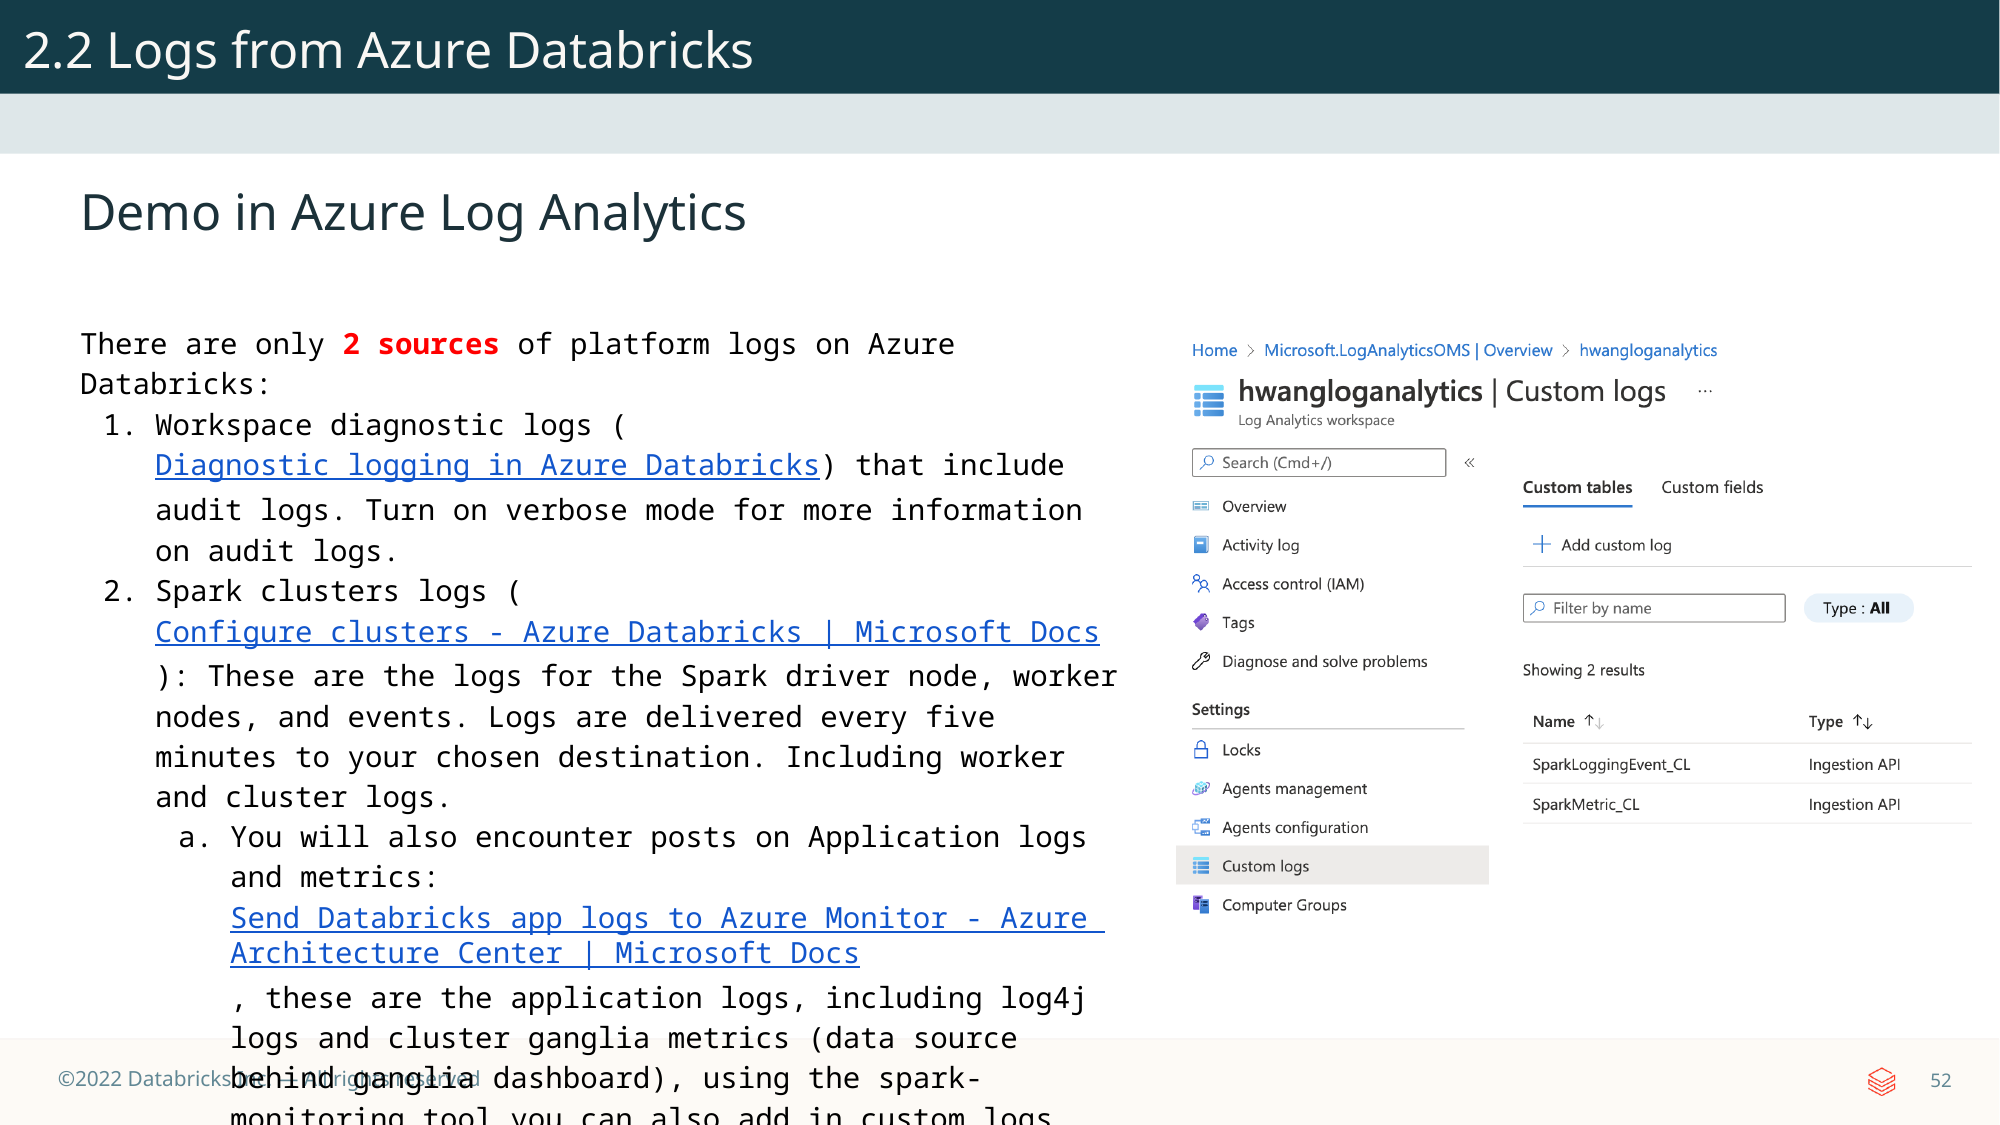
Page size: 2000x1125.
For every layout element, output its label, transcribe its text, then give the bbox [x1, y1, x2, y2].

slide_number ‹#› [1874, 1048, 1972, 1099]
text_box Demo in Azure Log Analytics [65, 172, 930, 249]
text_box There are only 2 sources of platform logs on Azure Databricks: Workspace diagnostic logs (Diagnostic logging in Azure Databricks) that include audit logs. Turn on verbose mode for more information on audit logs. Spark clusters logs (Configure clusters - Azure Databricks | Microsoft Docs): These are the logs for the Spark driver node, worker nodes, and events. Logs are delivered every five minutes to your chosen destination. Including worker and cluster logs. You will also encounter posts on Application logs and metrics: Send Databricks app logs to Azure Monitor - Azure Architecture Center | Microsoft Docs, these are the application logs, including log4j logs and cluster ganglia metrics (data source behind ganglia dashboard), using the spark-monitoring tool you can also add in custom logs into application logs. This is part of cluster log delivery logs. [65, 305, 1138, 1125]
picture [1175, 333, 1972, 935]
picture [1865, 1065, 1874, 1098]
text_box 2.2 Logs from Azure Databricks [8, 10, 1932, 87]
